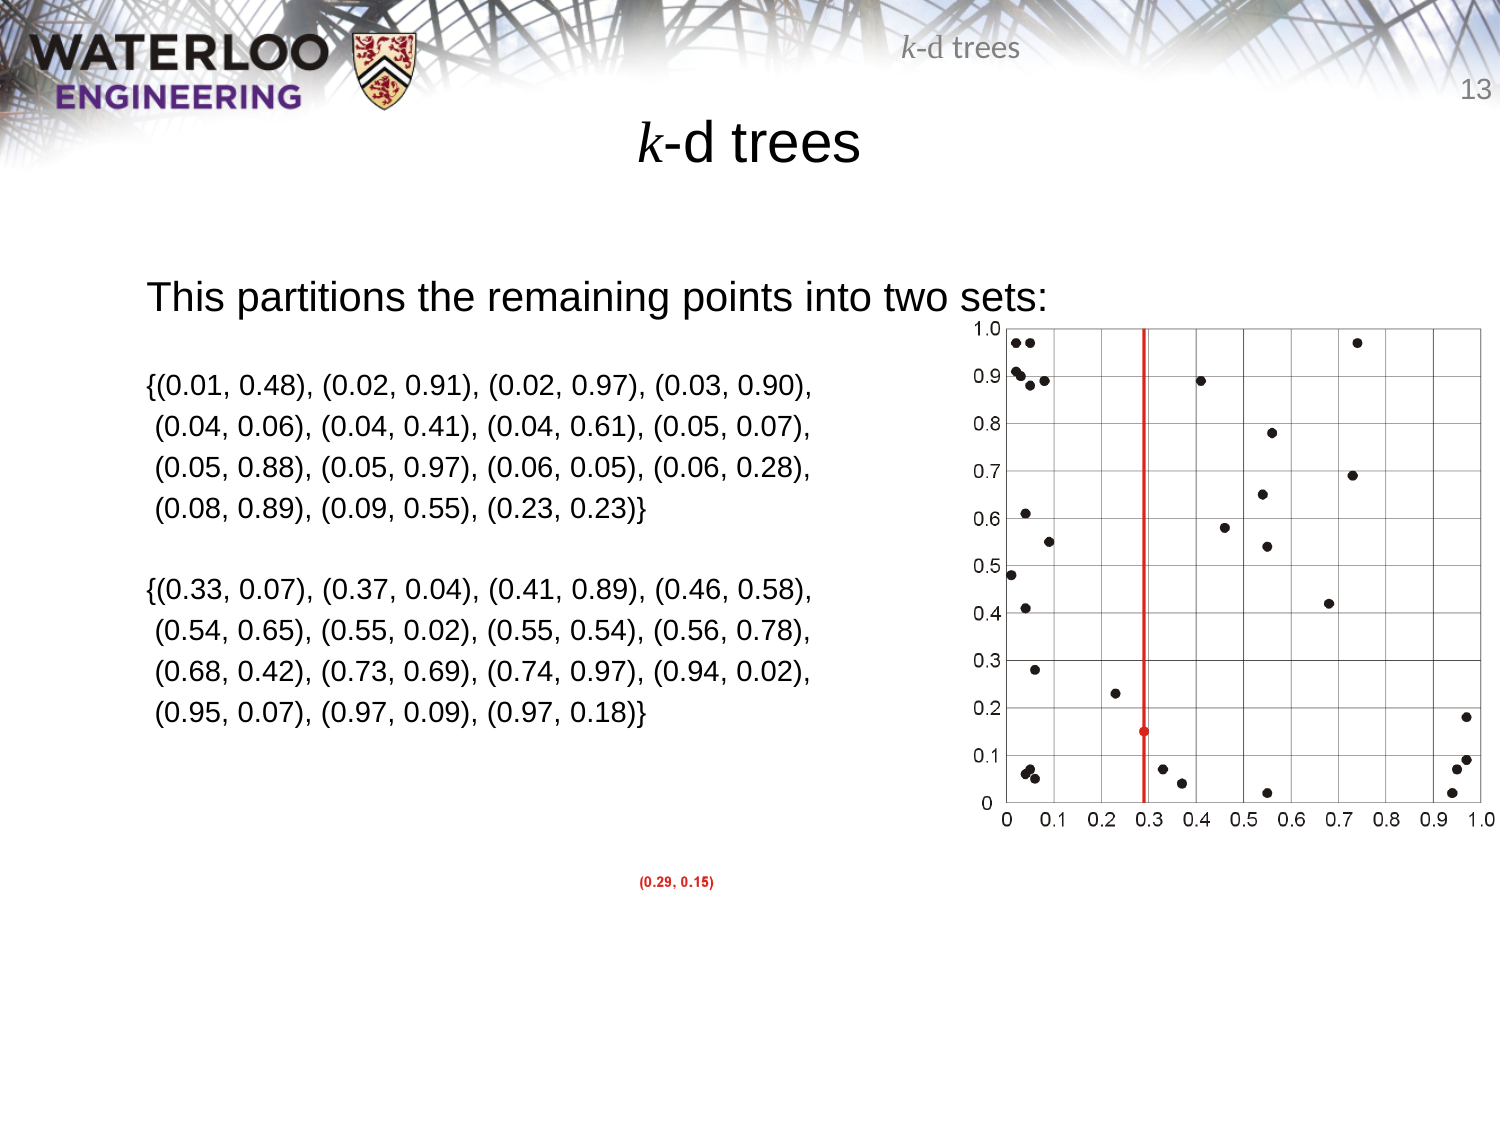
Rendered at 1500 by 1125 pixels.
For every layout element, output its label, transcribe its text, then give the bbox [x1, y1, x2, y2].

title k-d trees [74, 44, 1426, 233]
picture [0, 0, 1500, 1125]
list This partitions the remaining points into two sets: {(0.01, 0.48), (0.02, 0.91), (0.02, 0.97), (0.03, 0.90), (0.04, 0.06), (0.04, 0.41), (0.04, 0.61), (0.05, 0.07), (0.05, 0.88), (0.05, 0.97), (0.06, 0.05), (0.06, 0.28), (0.08, 0.89), (0.09, 0.55), (0.23, 0.23)} {(0.33, 0.07), (0.37, 0.04), (0.41, 0.89), (0.46, 0.58), (0.54, 0.65), (0.55, 0.02), (0.55, 0.54), (0.56, 0.78), (0.68, 0.42), (0.73, 0.69), (0.74, 0.97), (0.94, 0.02), (0.95, 0.07), (0.97, 0.09), (0.97, 0.18)} [74, 262, 1426, 1006]
